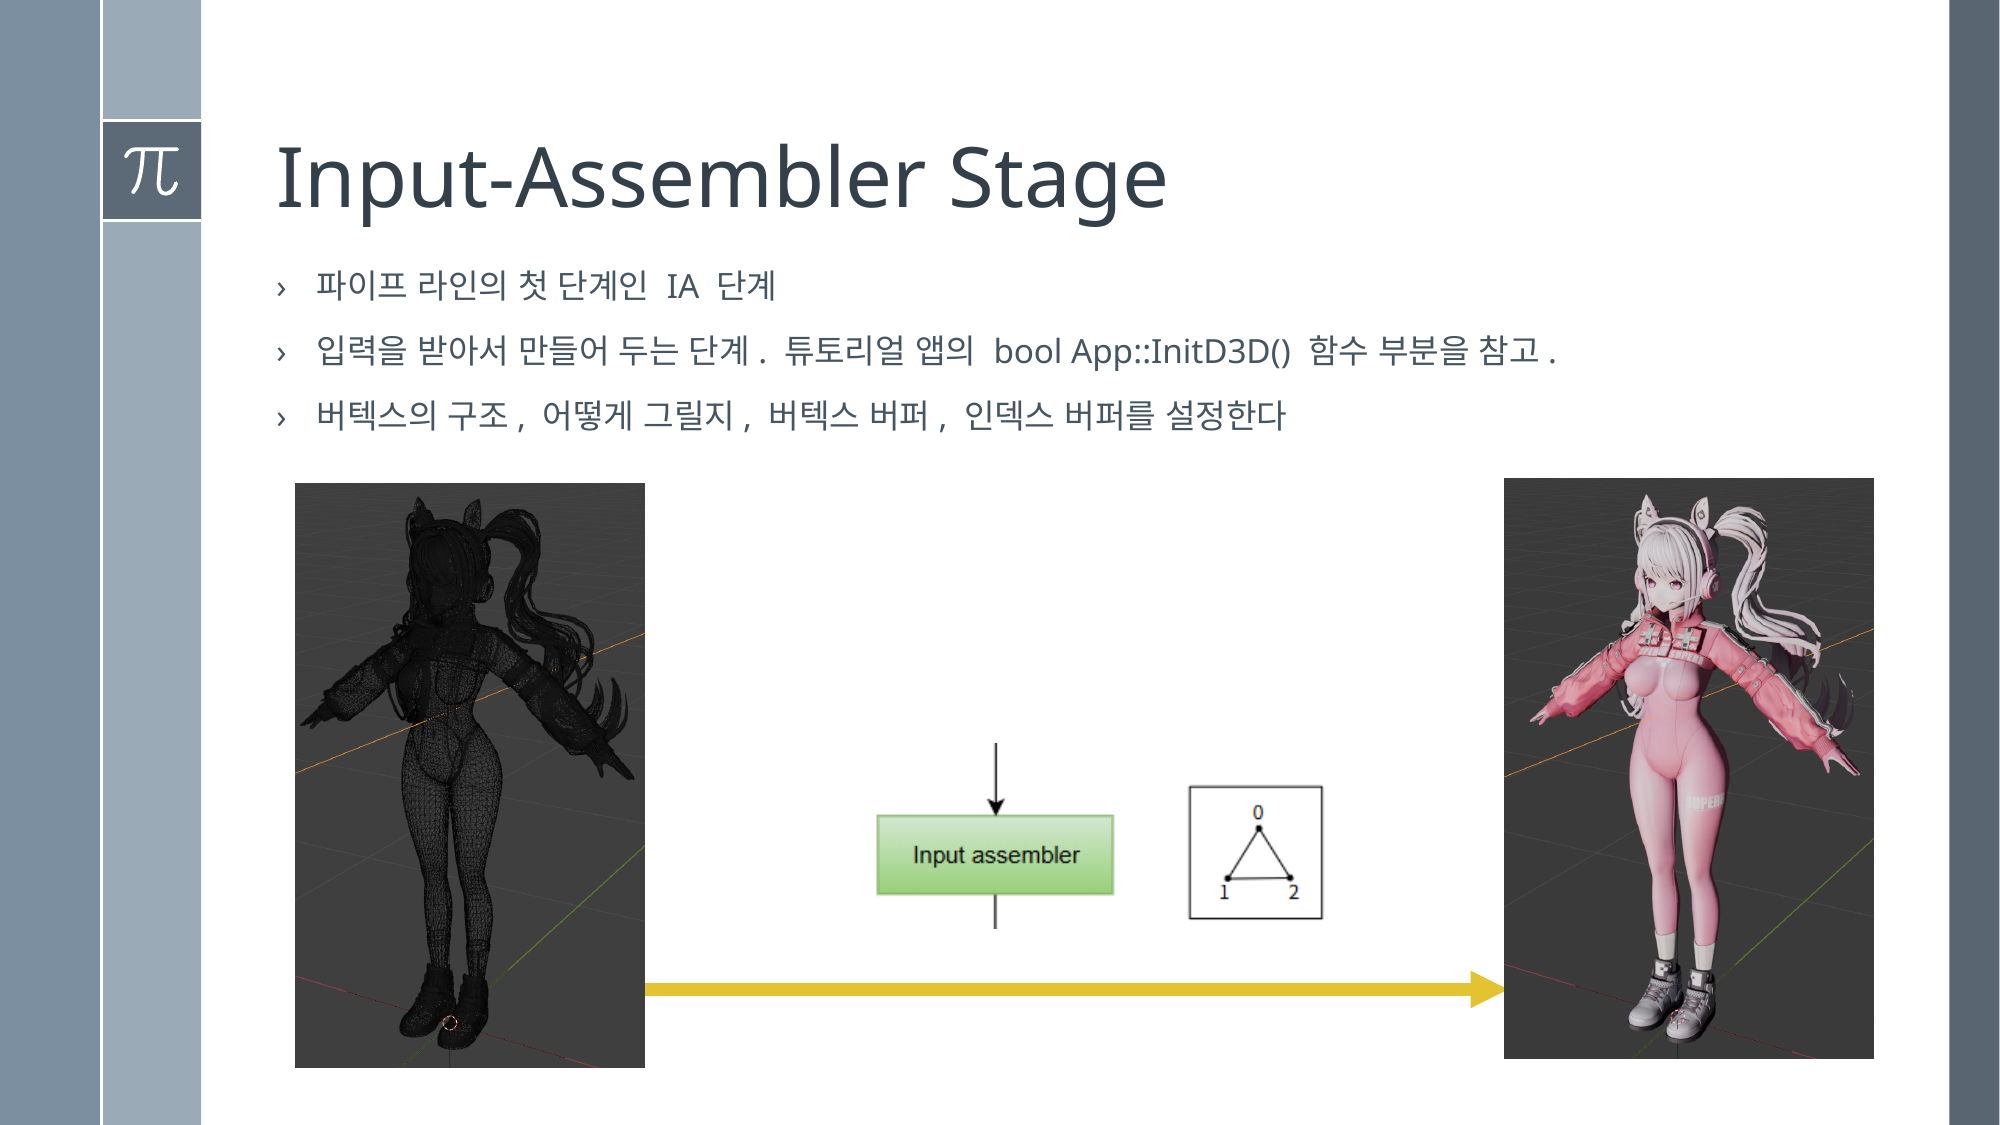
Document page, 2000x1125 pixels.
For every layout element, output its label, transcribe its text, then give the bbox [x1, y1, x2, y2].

picture [295, 483, 645, 1068]
picture [1504, 478, 1874, 1059]
title Input-Assembler Stage [261, 29, 1867, 233]
picture [847, 743, 1329, 930]
list 파이프 라인의 첫 단계인 IA 단계 입력을 받아서 만들어 두는 단계. 튜토리얼 앱의 bool App::InitD3D() 함수 부분을 참고. 버텍스의 구조, 어떻게 그릴지, 버텍스 버퍼, 인덱스 버퍼를 설정한다 [261, 262, 1867, 449]
